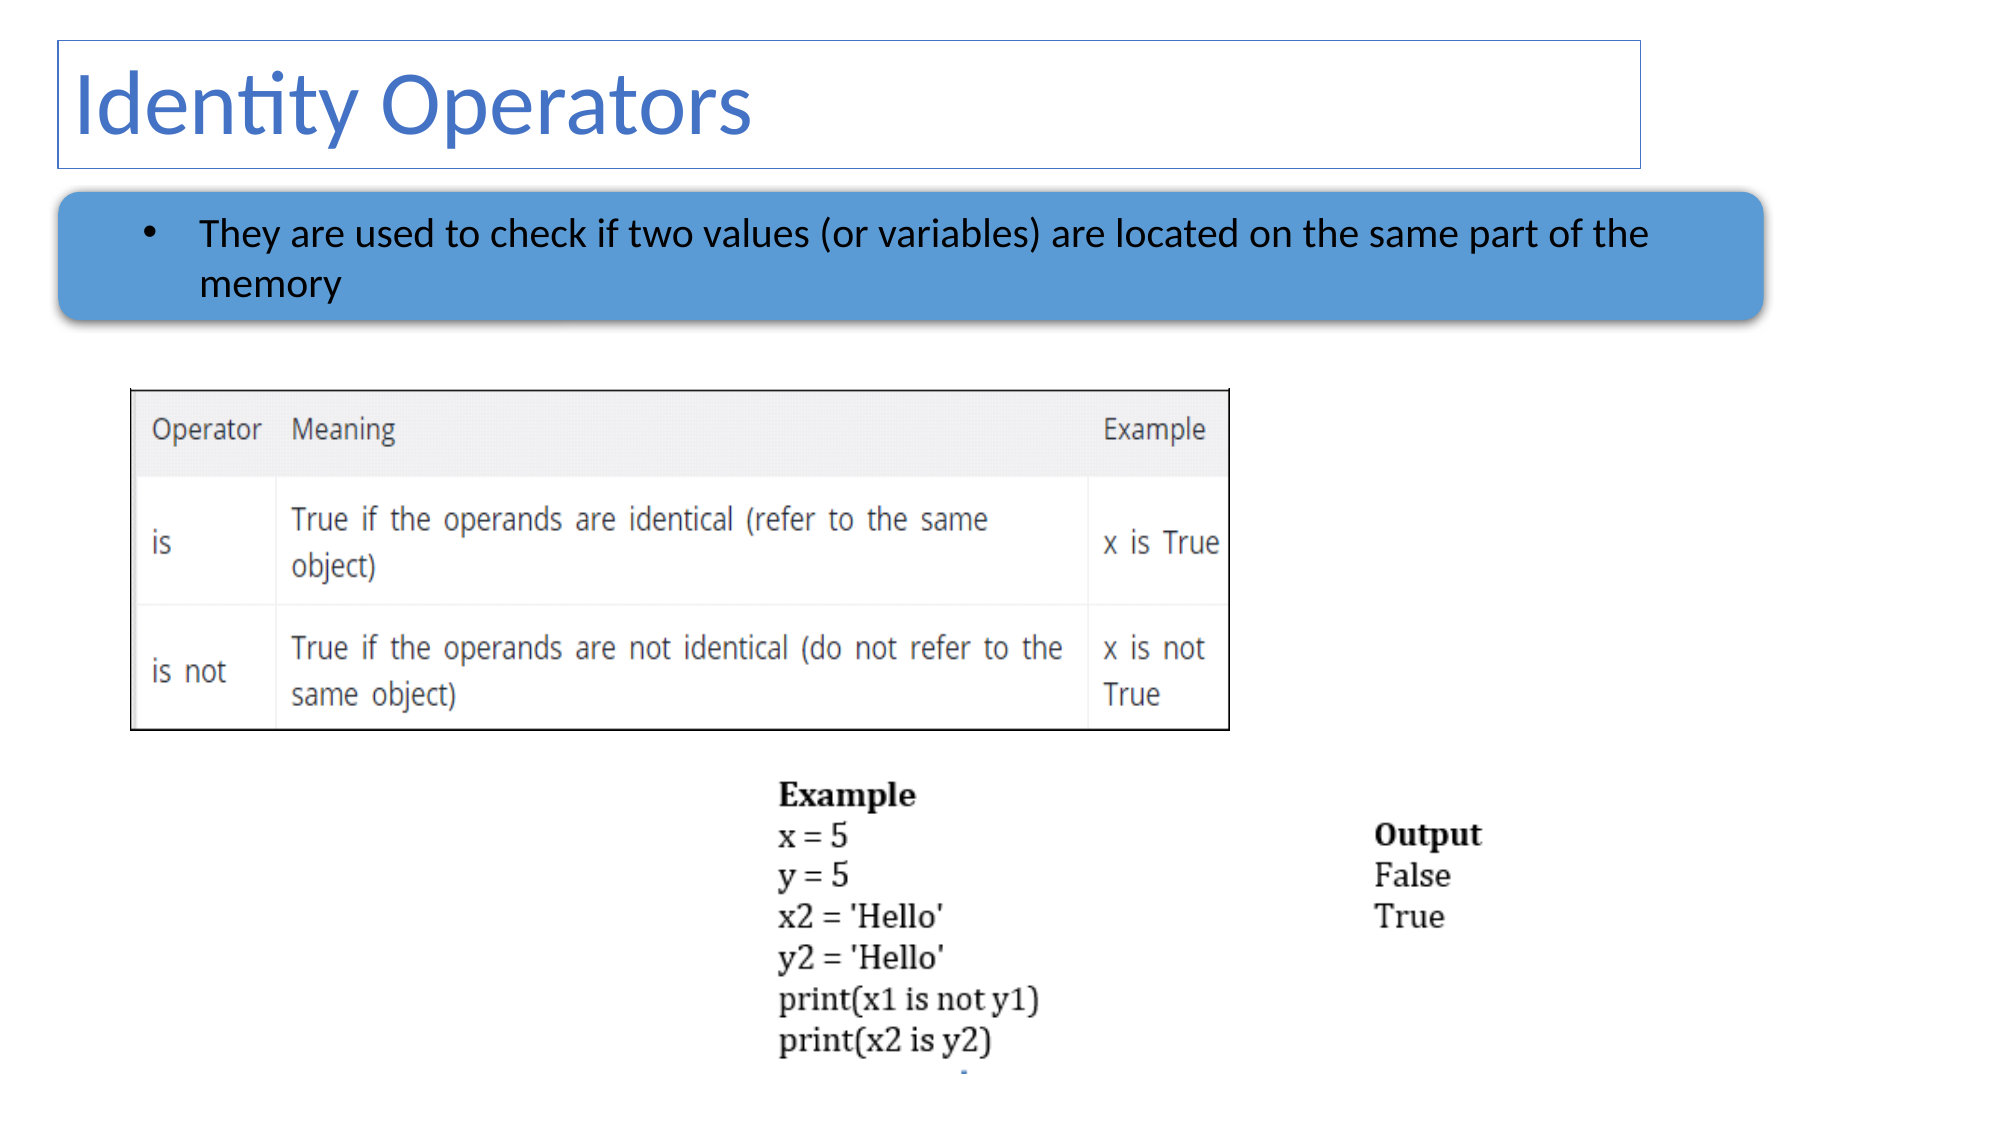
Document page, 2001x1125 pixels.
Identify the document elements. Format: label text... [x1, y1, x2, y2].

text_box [58, 191, 1764, 321]
title Identity Operators [58, 40, 1641, 169]
picture [130, 388, 1230, 731]
picture [775, 771, 1548, 1074]
